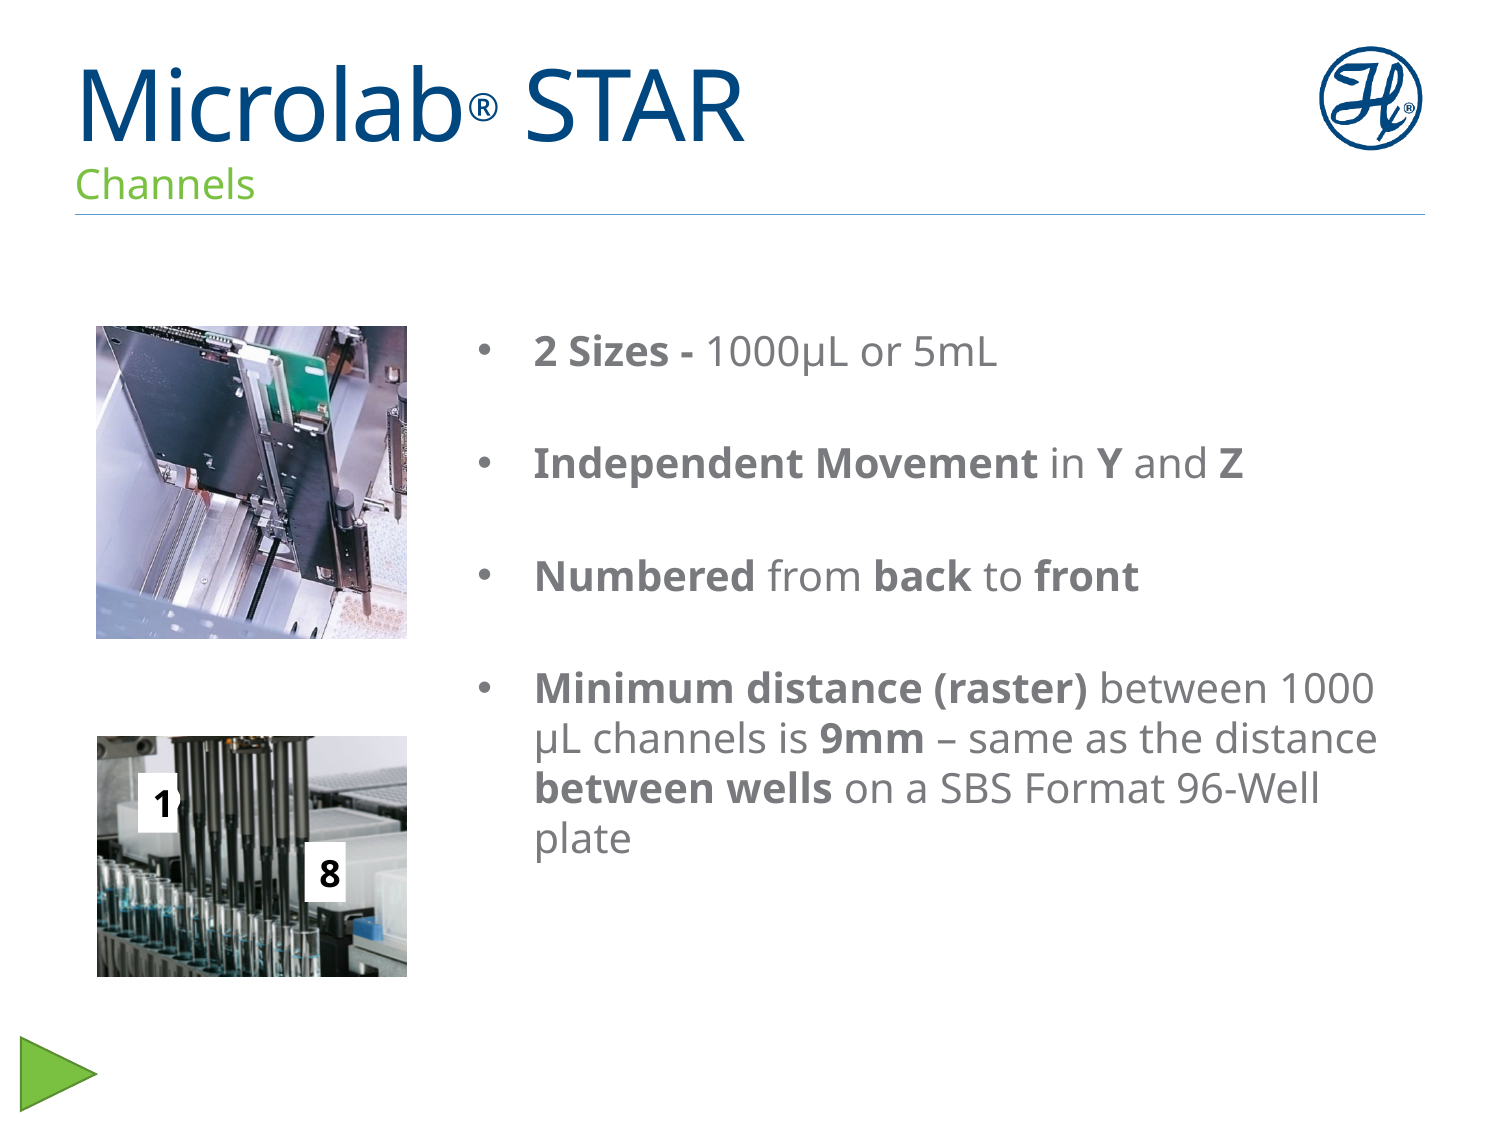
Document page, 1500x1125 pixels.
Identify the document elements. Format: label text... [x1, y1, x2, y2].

title Microlab® STAR [74, 0, 1369, 155]
text_box 2 Sizes - 1000μL or 5mL Independent Movement in Y and Z Numbered from back to front Minimum distance (raster) between 1000 μL channels is 9mm – same as the distance between wells on a SBS Format 96-Well plate [462, 317, 1425, 870]
picture [96, 326, 407, 639]
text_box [97, 735, 407, 977]
picture [1369, 41, 1426, 155]
list Channels [74, 155, 1425, 216]
text_box [19, 1035, 99, 1113]
